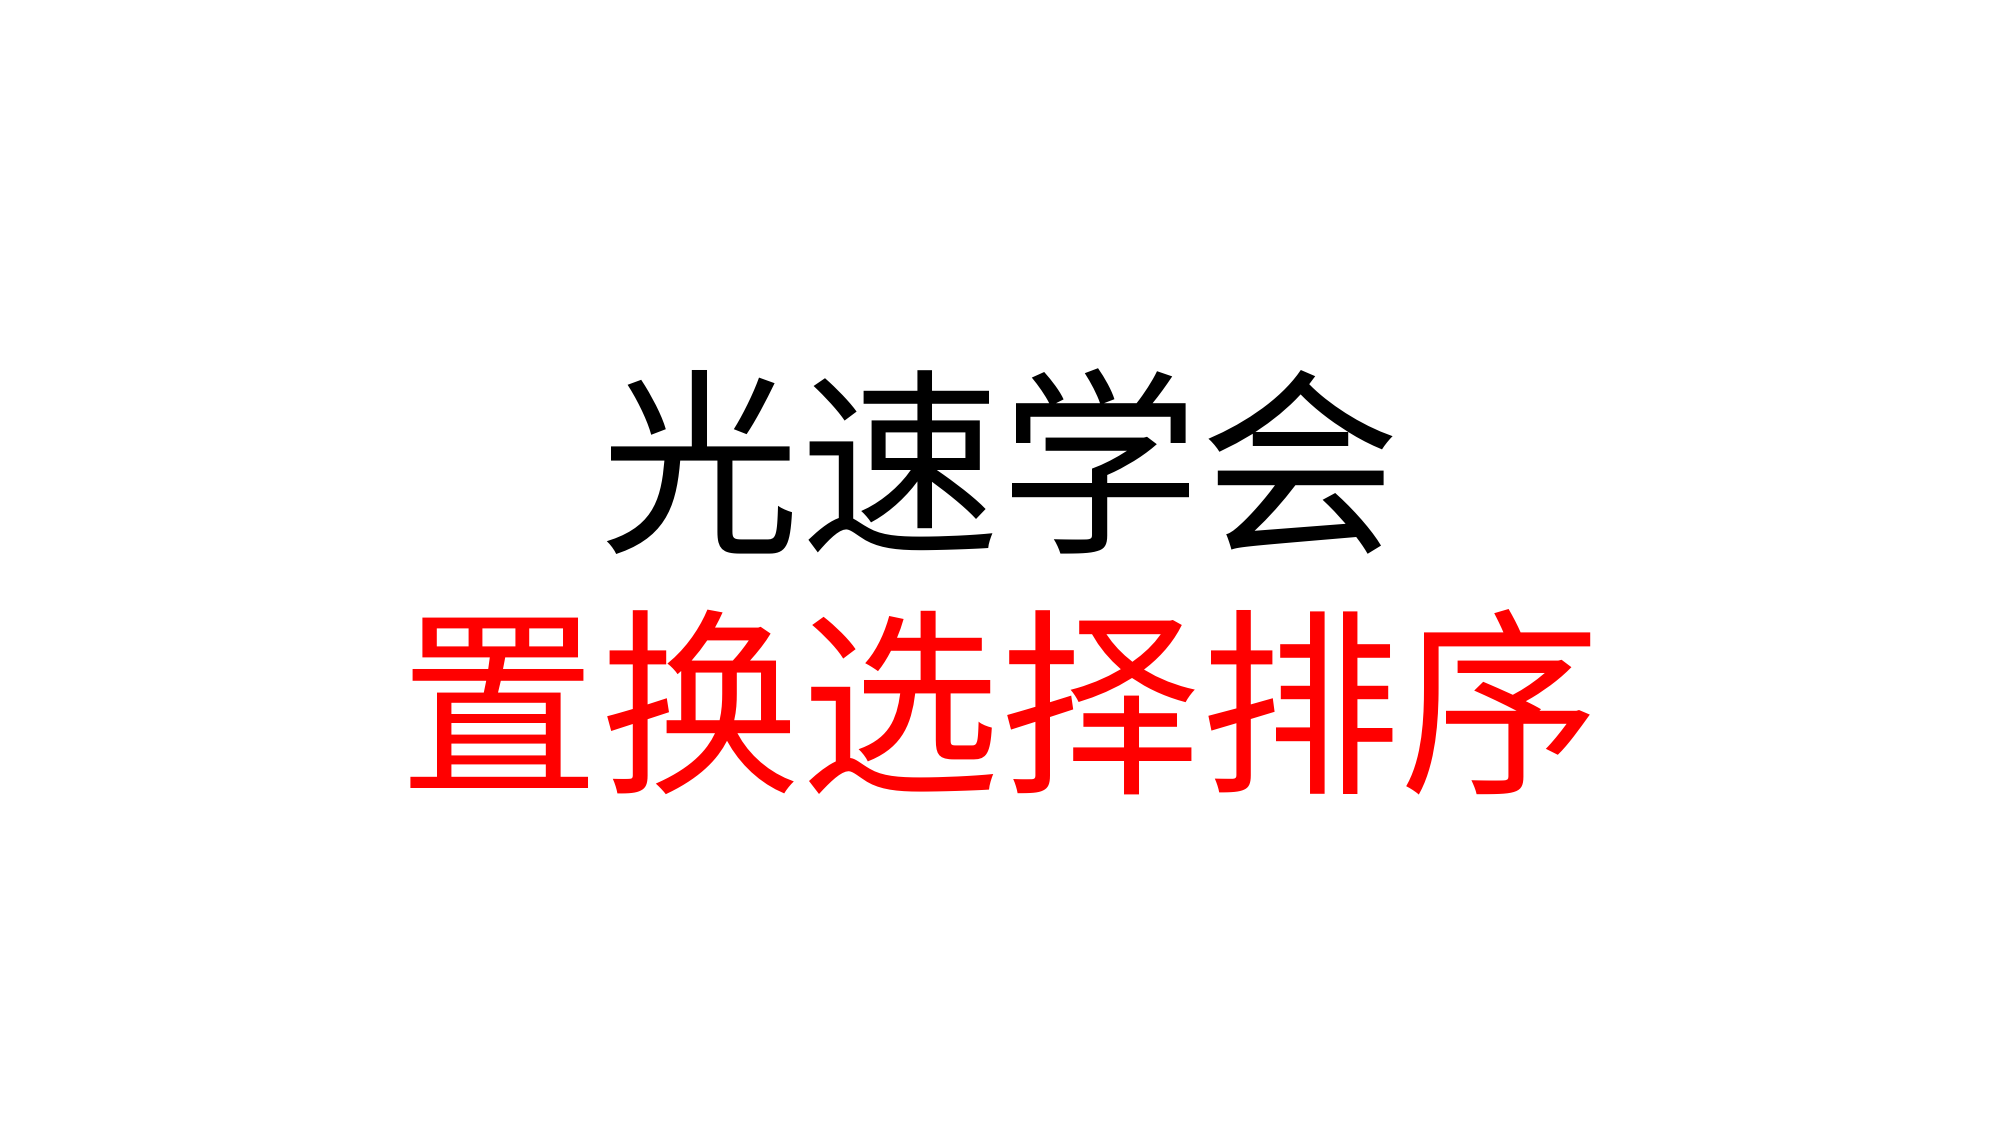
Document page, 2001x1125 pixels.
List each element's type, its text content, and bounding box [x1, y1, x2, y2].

text_box 光速学会 置换选择排序 [173, 331, 1827, 826]
